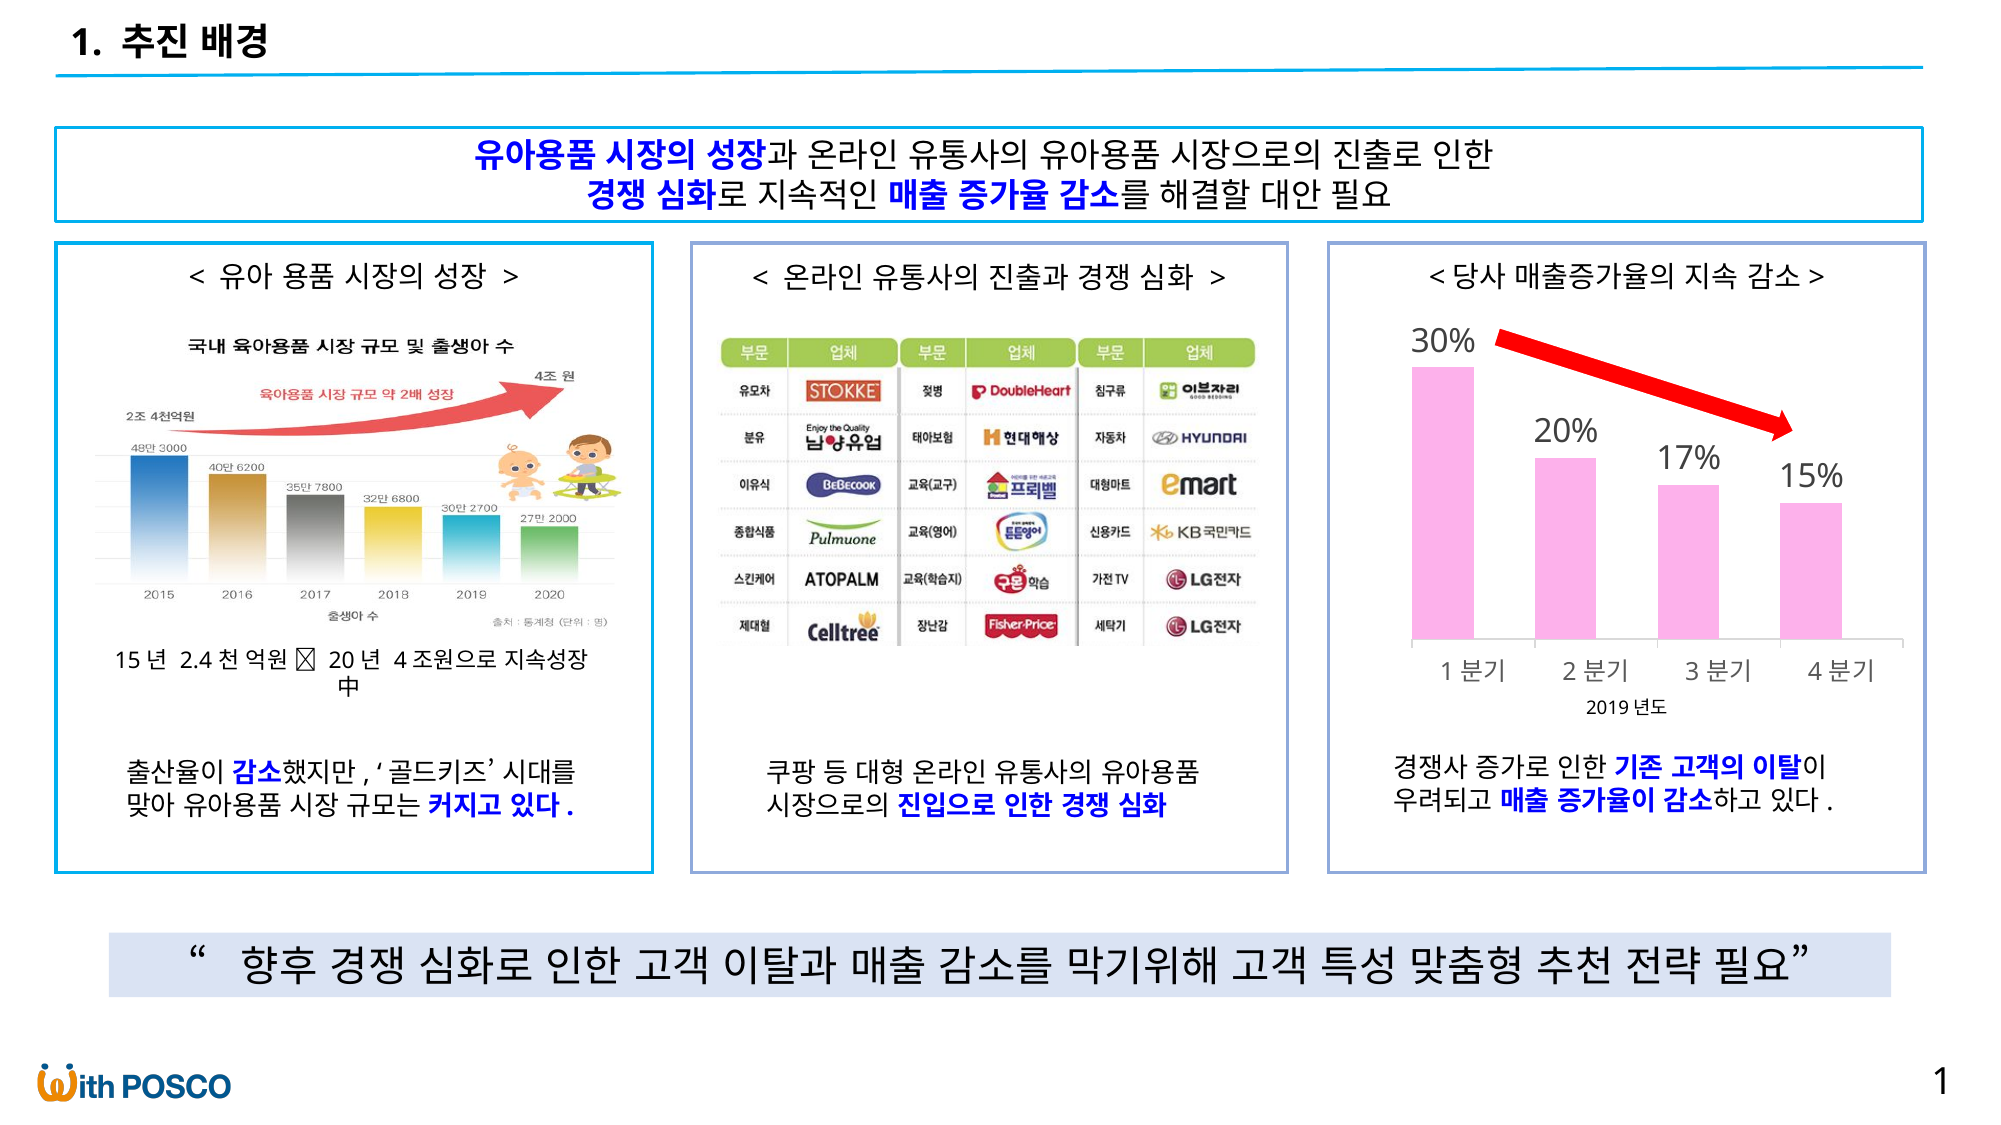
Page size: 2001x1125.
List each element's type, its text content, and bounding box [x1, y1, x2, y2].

text_box 출산율이 감소했지만, ‘골드키즈’ 시대를 맞아 유아용품 시장 규모는 커지고 있다. [111, 748, 597, 828]
text_box 유아용품 시장의 성장과 온라인 유통사의 유아용품 시장으로의 진출로 인한 경쟁 심화로 지속적인 매출 증가율 감소를 해결할 대안 필요 [55, 127, 1923, 222]
text_box 1. 추진 배경 [55, 12, 1427, 74]
text_box 1 [1820, 1050, 1968, 1110]
text_box [690, 242, 1288, 873]
picture [74, 307, 634, 639]
text_box [55, 66, 1924, 77]
text_box 2019년도 [1569, 696, 1685, 726]
picture [716, 337, 1260, 646]
text_box [1328, 242, 1926, 873]
text_box 쿠팡 등 대형 온라인 유통사의 유아용품 시장으로의 진입으로 인한 경쟁 심화 [751, 748, 1230, 828]
text_box 경쟁사 증가로 인한 기존 고객의 이탈이 우려되고 매출 증가율이 감소하고 있다. [1378, 743, 1876, 824]
text_box [55, 242, 653, 873]
text_box 15년 2.4천 억원  20년 4조원으로 지속성장 中 [97, 639, 607, 708]
picture [35, 1062, 232, 1103]
chart [1401, 314, 1914, 696]
text_box “향후 경쟁 심화로 인한 고객 이탈과 매출 감소를 막기위해 고객 특성 맞춤형 추천 전략 필요” [108, 932, 1892, 998]
